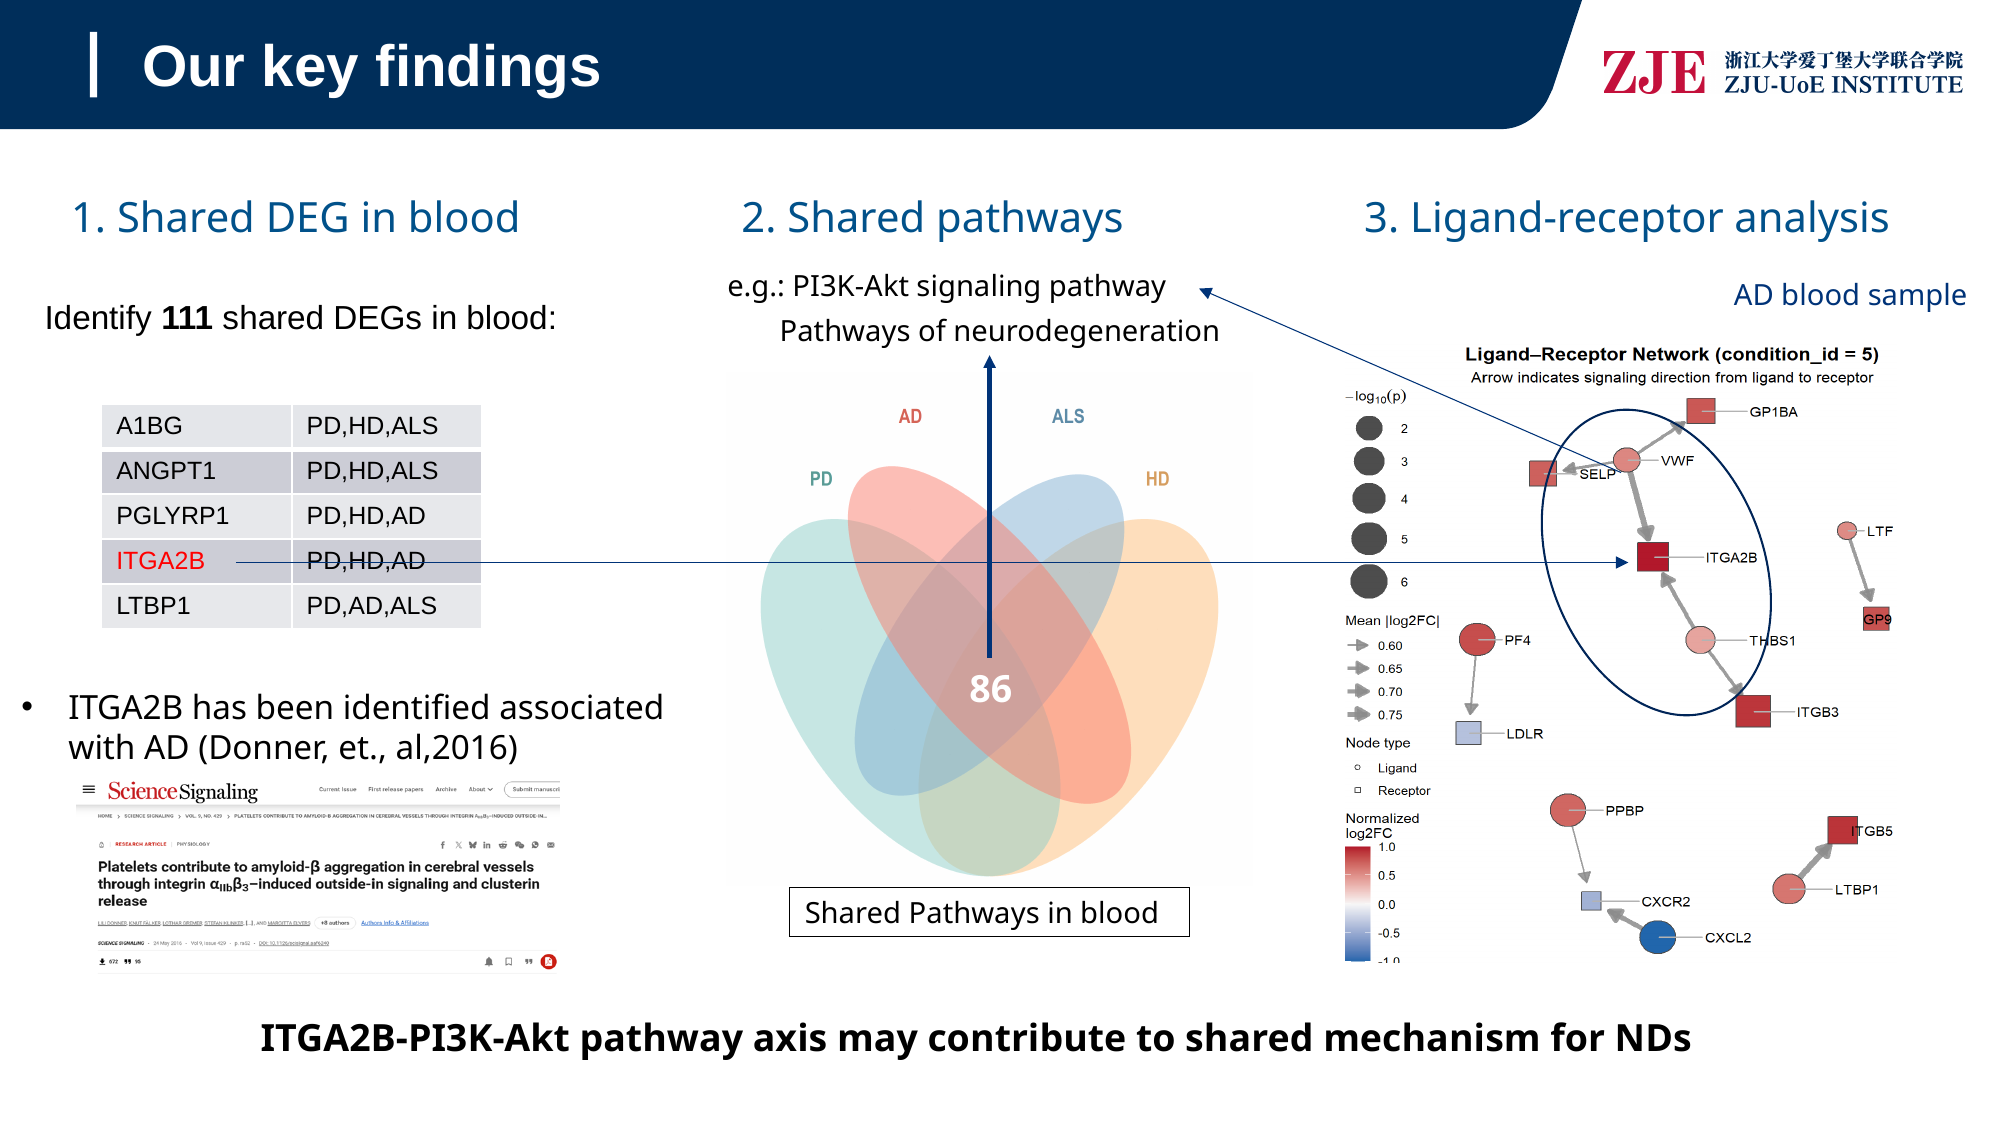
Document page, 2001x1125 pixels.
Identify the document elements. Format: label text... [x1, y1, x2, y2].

text_box ITGA2B has been identified associated with AD (Donner, et., al,2016) [6, 678, 706, 774]
picture [1345, 339, 1897, 986]
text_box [1199, 288, 1622, 473]
text_box 1. Shared DEG in blood [56, 183, 536, 249]
text_box AD blood sample [1719, 269, 2000, 319]
text_box 3. Ligand-receptor analysis [1349, 183, 1943, 249]
text_box Our key findings [127, 21, 618, 106]
table_cell ANGPT1 [102, 452, 291, 493]
picture [76, 780, 560, 978]
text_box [726, 563, 1253, 886]
text_box e.g.: PI3K-Akt signaling pathway [712, 259, 1695, 310]
table_cell PD,AD,ALS [293, 585, 481, 628]
text_box Pathways of neurodegeneration [712, 310, 1199, 355]
table_cell LTBP1 [102, 585, 291, 628]
text_box Identify 111 shared DEGs in blood: [0, 288, 620, 344]
table_header PD,HD,ALS [293, 405, 481, 447]
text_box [990, 372, 1253, 562]
text_box 2. Shared pathways [726, 183, 1278, 249]
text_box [726, 372, 989, 562]
table_cell PD,HD,AD [293, 540, 481, 562]
text_box Shared Pathways in blood [789, 887, 1190, 937]
table_header A1BG [102, 405, 291, 447]
table_cell PD,HD,AD [293, 563, 481, 583]
table_cell PGLYRP1 [102, 495, 291, 538]
text_box ITGA2B-PI3K-Akt pathway axis may contribute to shared mechanism for NDs [245, 1006, 1734, 1067]
table_cell PD,HD,ALS [293, 452, 481, 493]
picture [1604, 51, 1963, 94]
table_cell ITGA2B [102, 540, 291, 583]
table_cell PD,HD,AD [293, 495, 481, 538]
